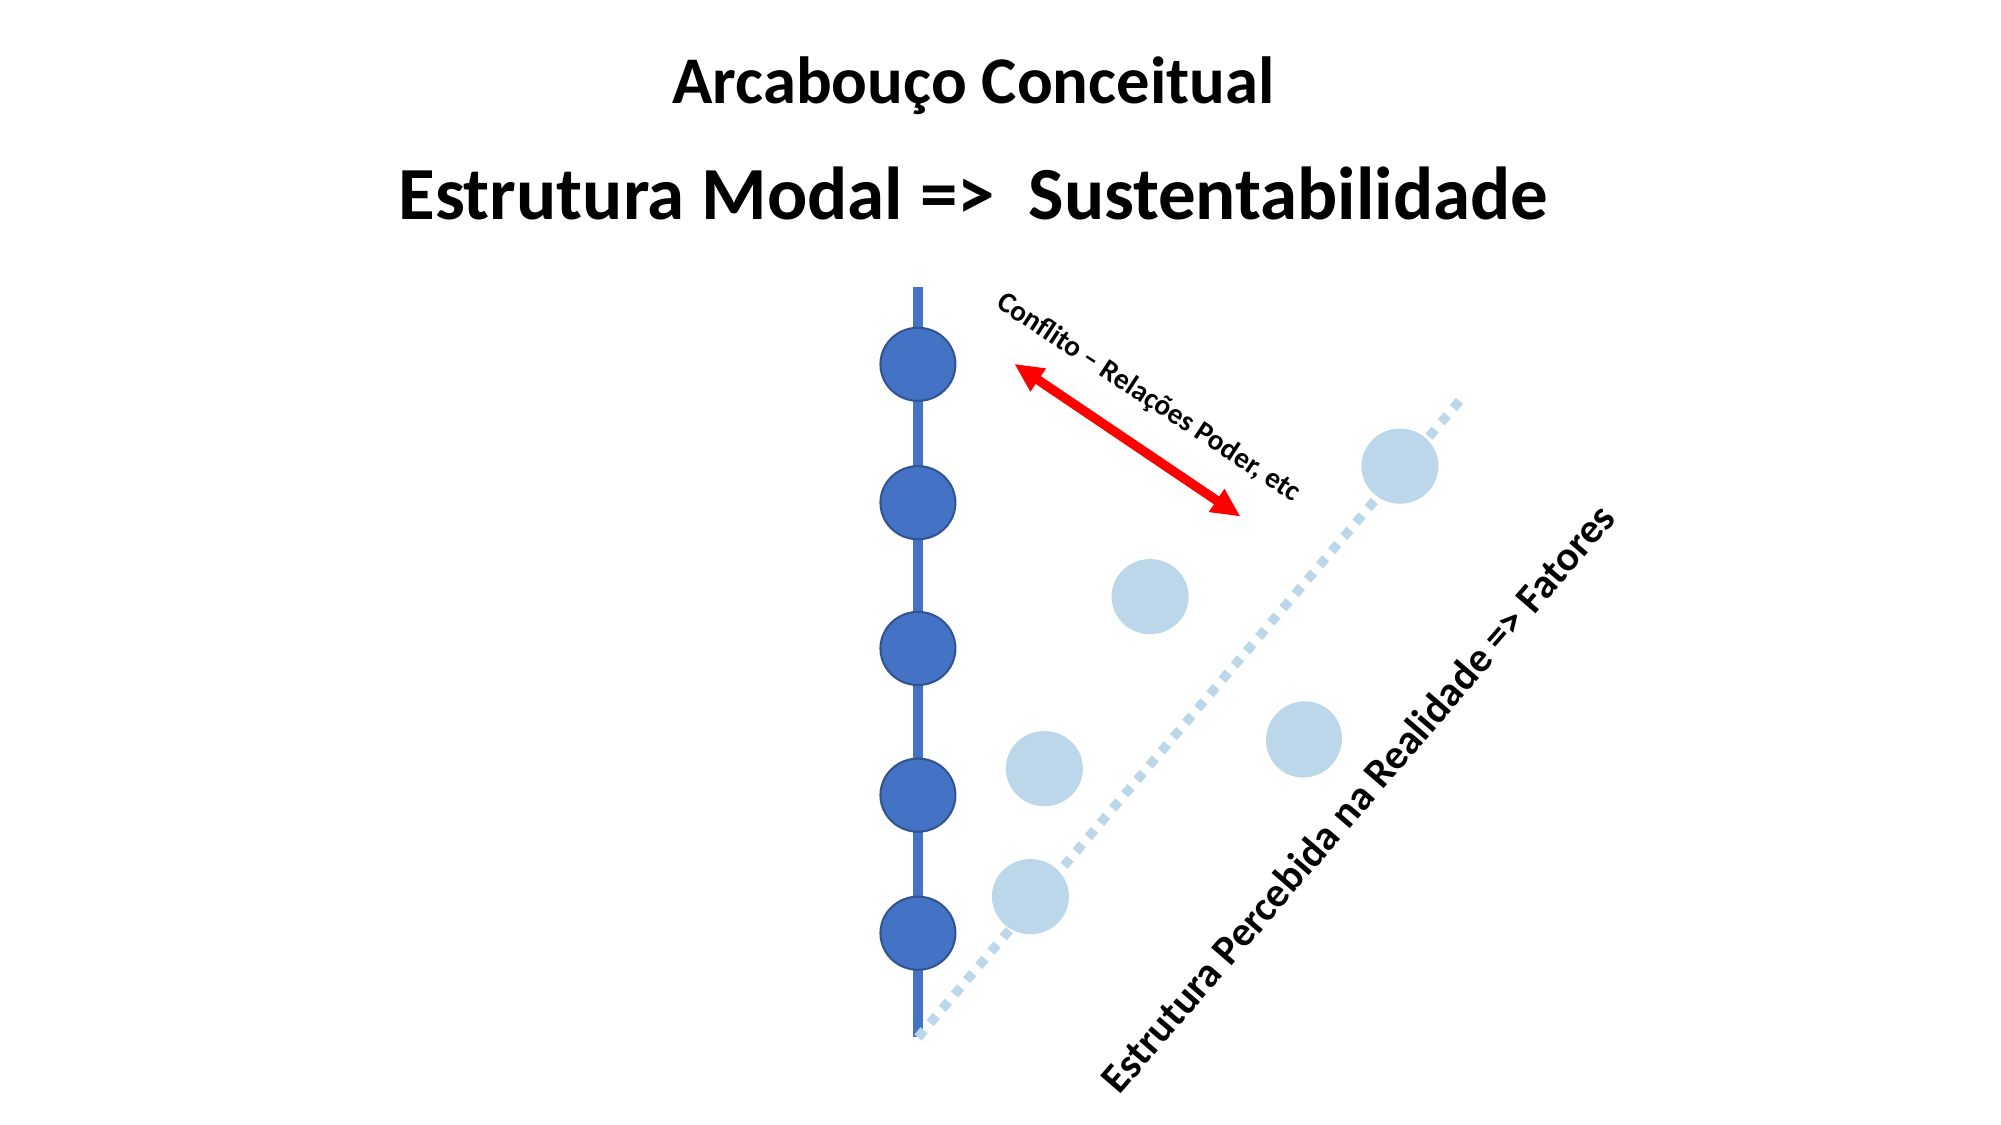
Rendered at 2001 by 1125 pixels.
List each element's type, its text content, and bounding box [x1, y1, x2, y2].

text_box [879, 757, 917, 833]
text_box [917, 400, 1460, 1038]
text_box [879, 465, 917, 541]
text_box [879, 610, 917, 687]
text_box [879, 895, 917, 971]
text_box [879, 326, 917, 402]
text_box Estrutura Percebida na Realidade => Fatores [1029, 1038, 1191, 1125]
text_box [919, 326, 957, 400]
text_box Estrutura Modal => Sustentabilidade [370, 136, 1578, 242]
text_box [1014, 364, 1240, 517]
text_box Conflito – Relações Poder, etc [925, 235, 1149, 364]
text_box Estrutura Percebida na Realidade => Fatores [1460, 383, 1719, 726]
text_box Arcabouço Conceitual [151, 29, 1797, 124]
